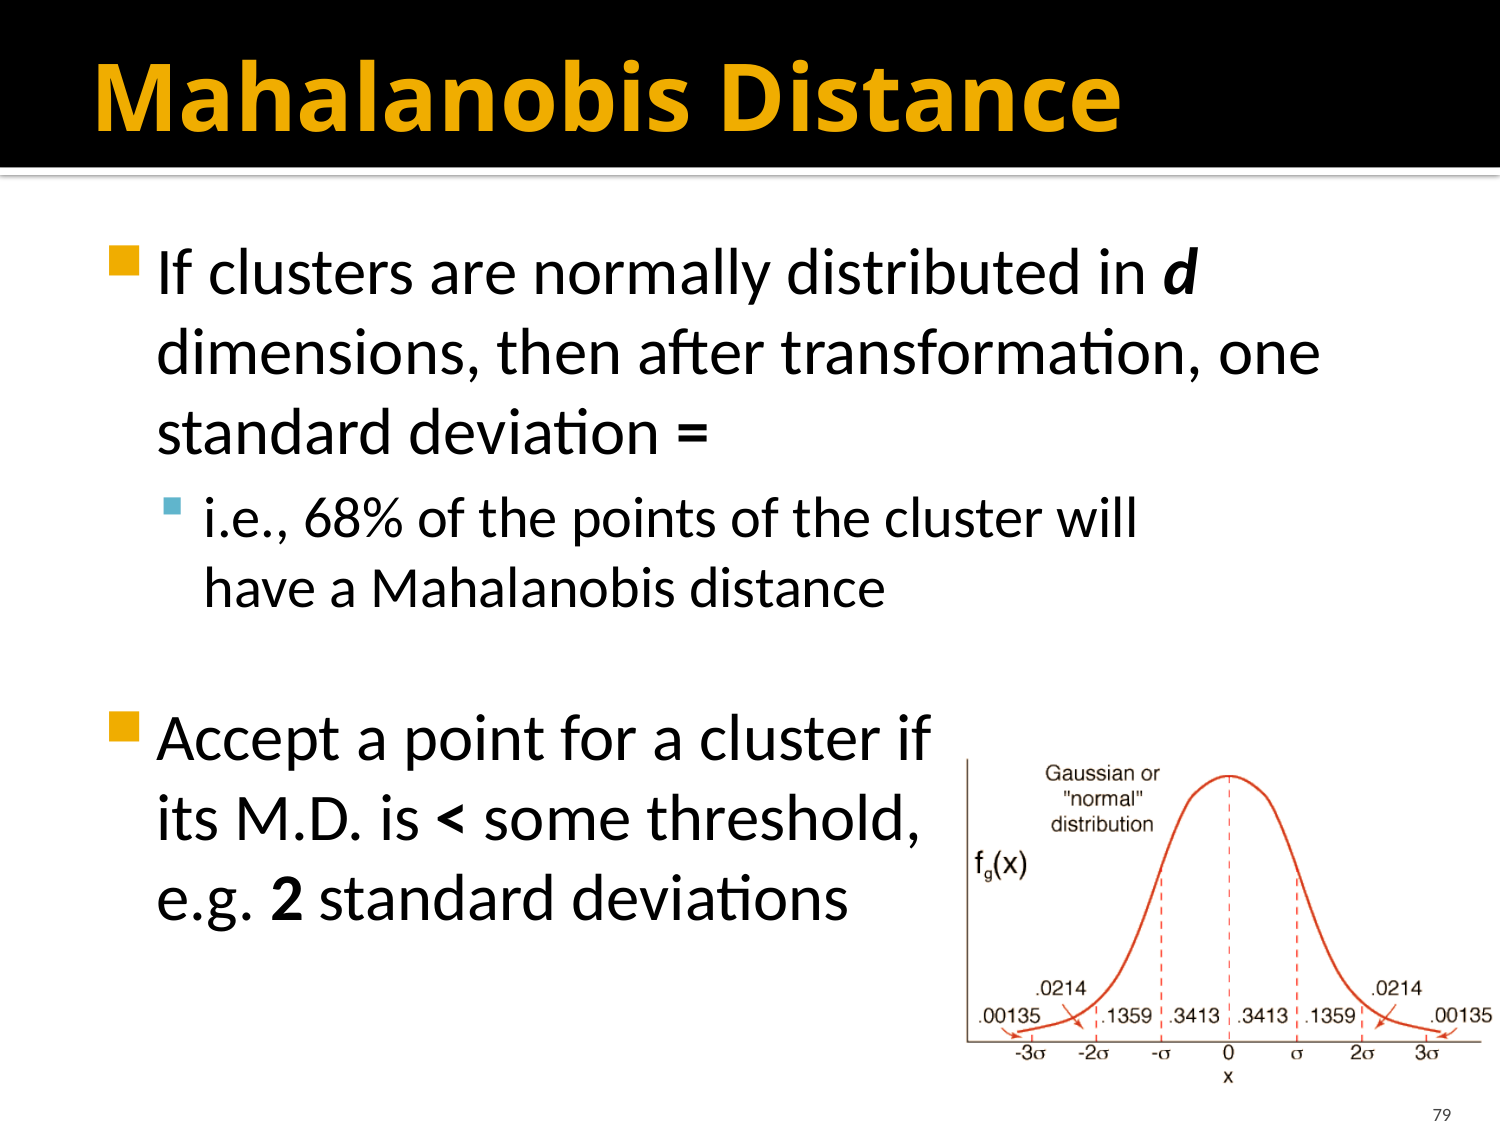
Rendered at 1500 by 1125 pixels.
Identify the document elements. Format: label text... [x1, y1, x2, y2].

slide_number 79 [1345, 1096, 1467, 1125]
picture [959, 749, 1496, 1088]
title Mahalanobis Distance [75, 12, 1425, 175]
